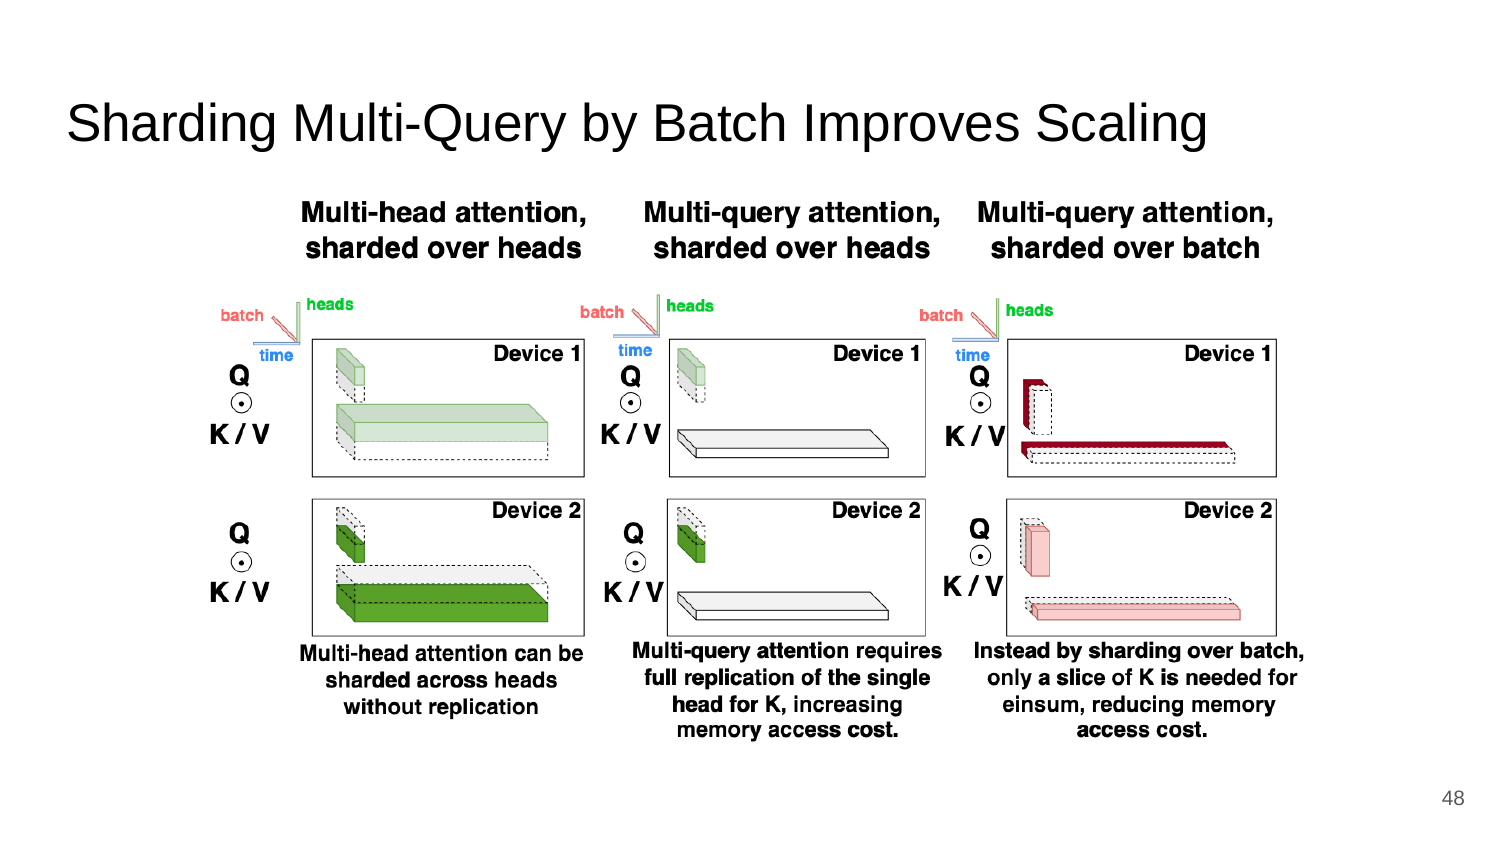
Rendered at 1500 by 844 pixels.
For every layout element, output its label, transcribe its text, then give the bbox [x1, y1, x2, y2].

slide_number ‹#› [1389, 764, 1480, 830]
picture [190, 188, 1310, 750]
title Sharding Multi-Query by Batch Improves Scaling [51, 72, 1449, 167]
